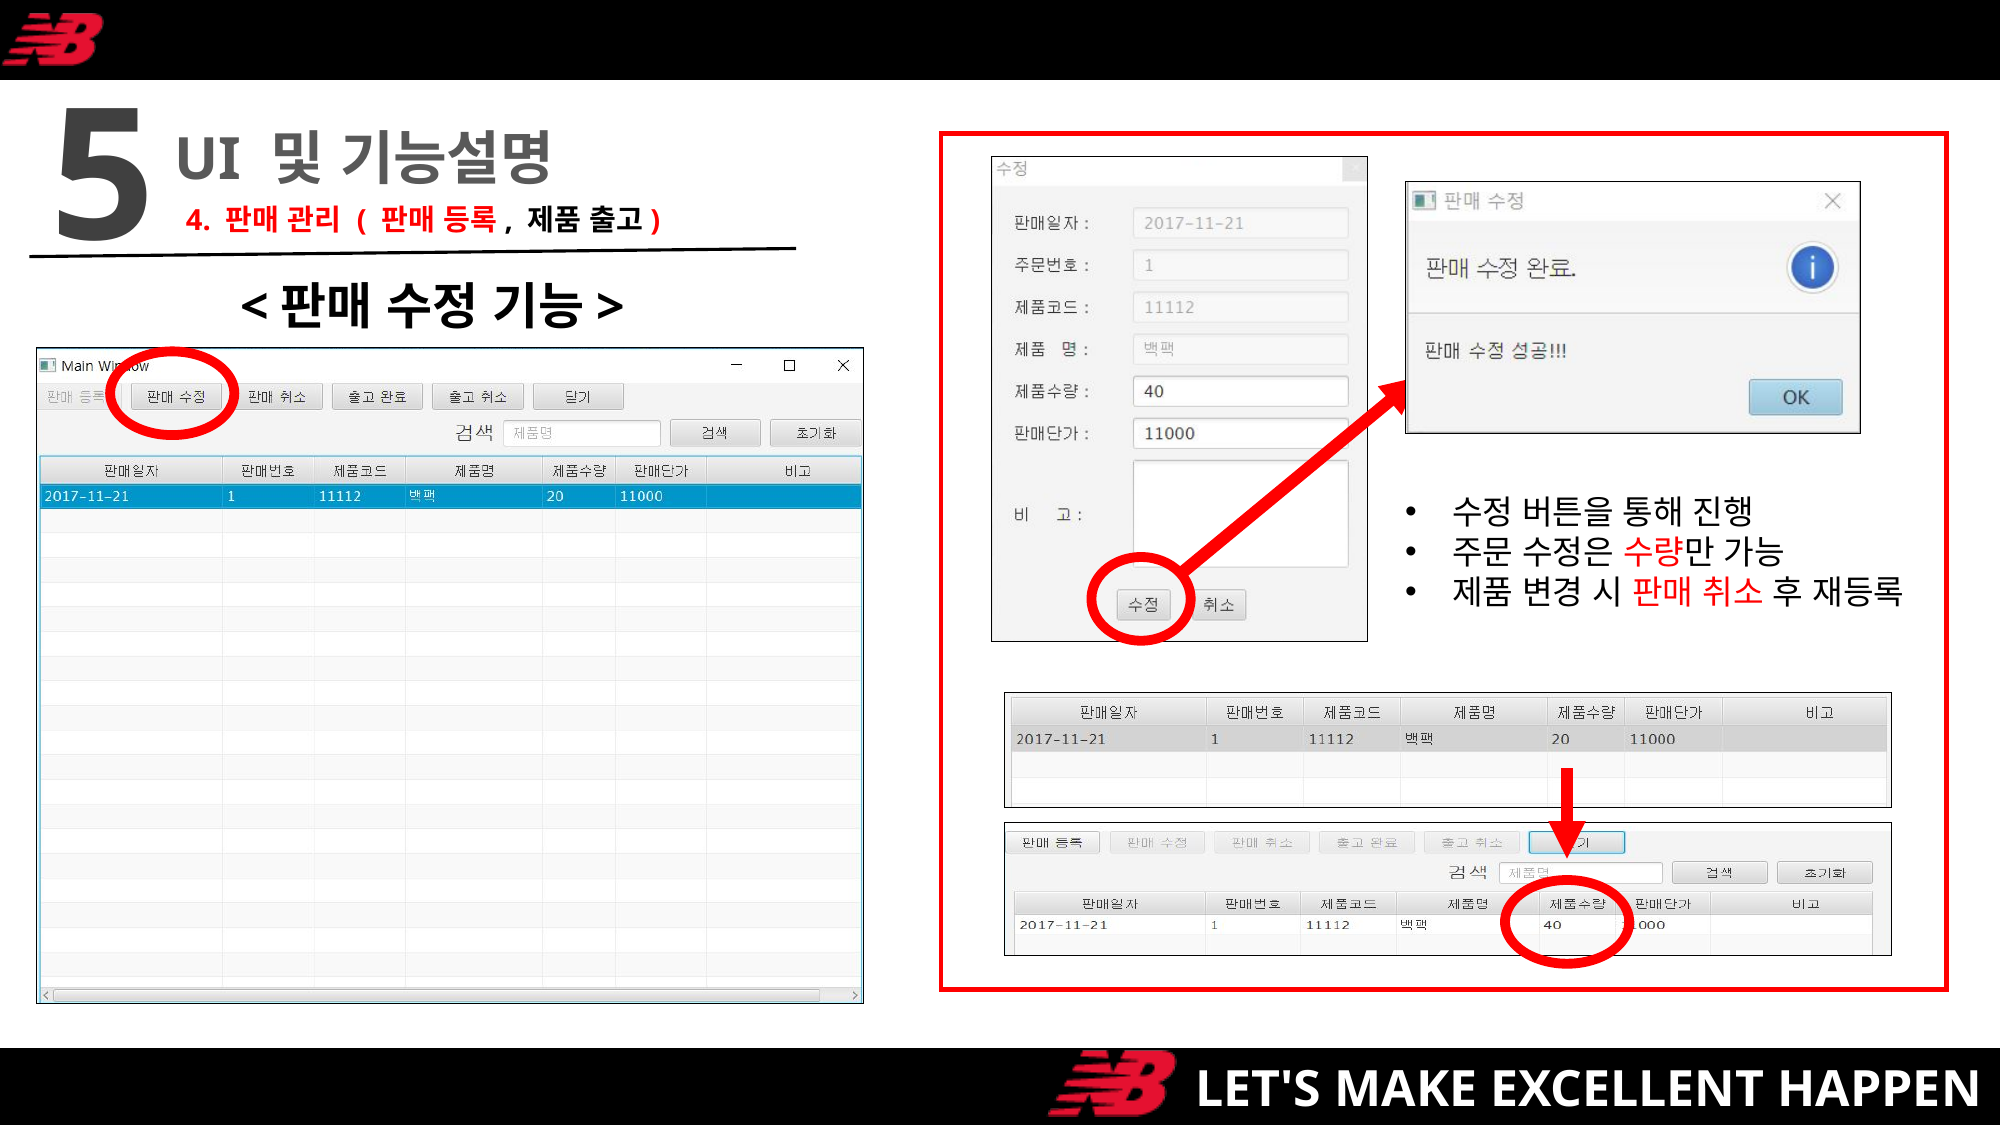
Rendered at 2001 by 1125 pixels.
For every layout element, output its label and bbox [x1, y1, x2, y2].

text_box [1178, 376, 1419, 576]
picture [991, 156, 1368, 642]
text_box [0, 0, 2000, 1125]
picture [1004, 692, 1892, 808]
picture [1004, 822, 1892, 957]
picture [1405, 181, 1861, 434]
picture [1045, 1049, 1181, 1117]
text_box [29, 248, 797, 257]
picture [36, 347, 864, 1004]
